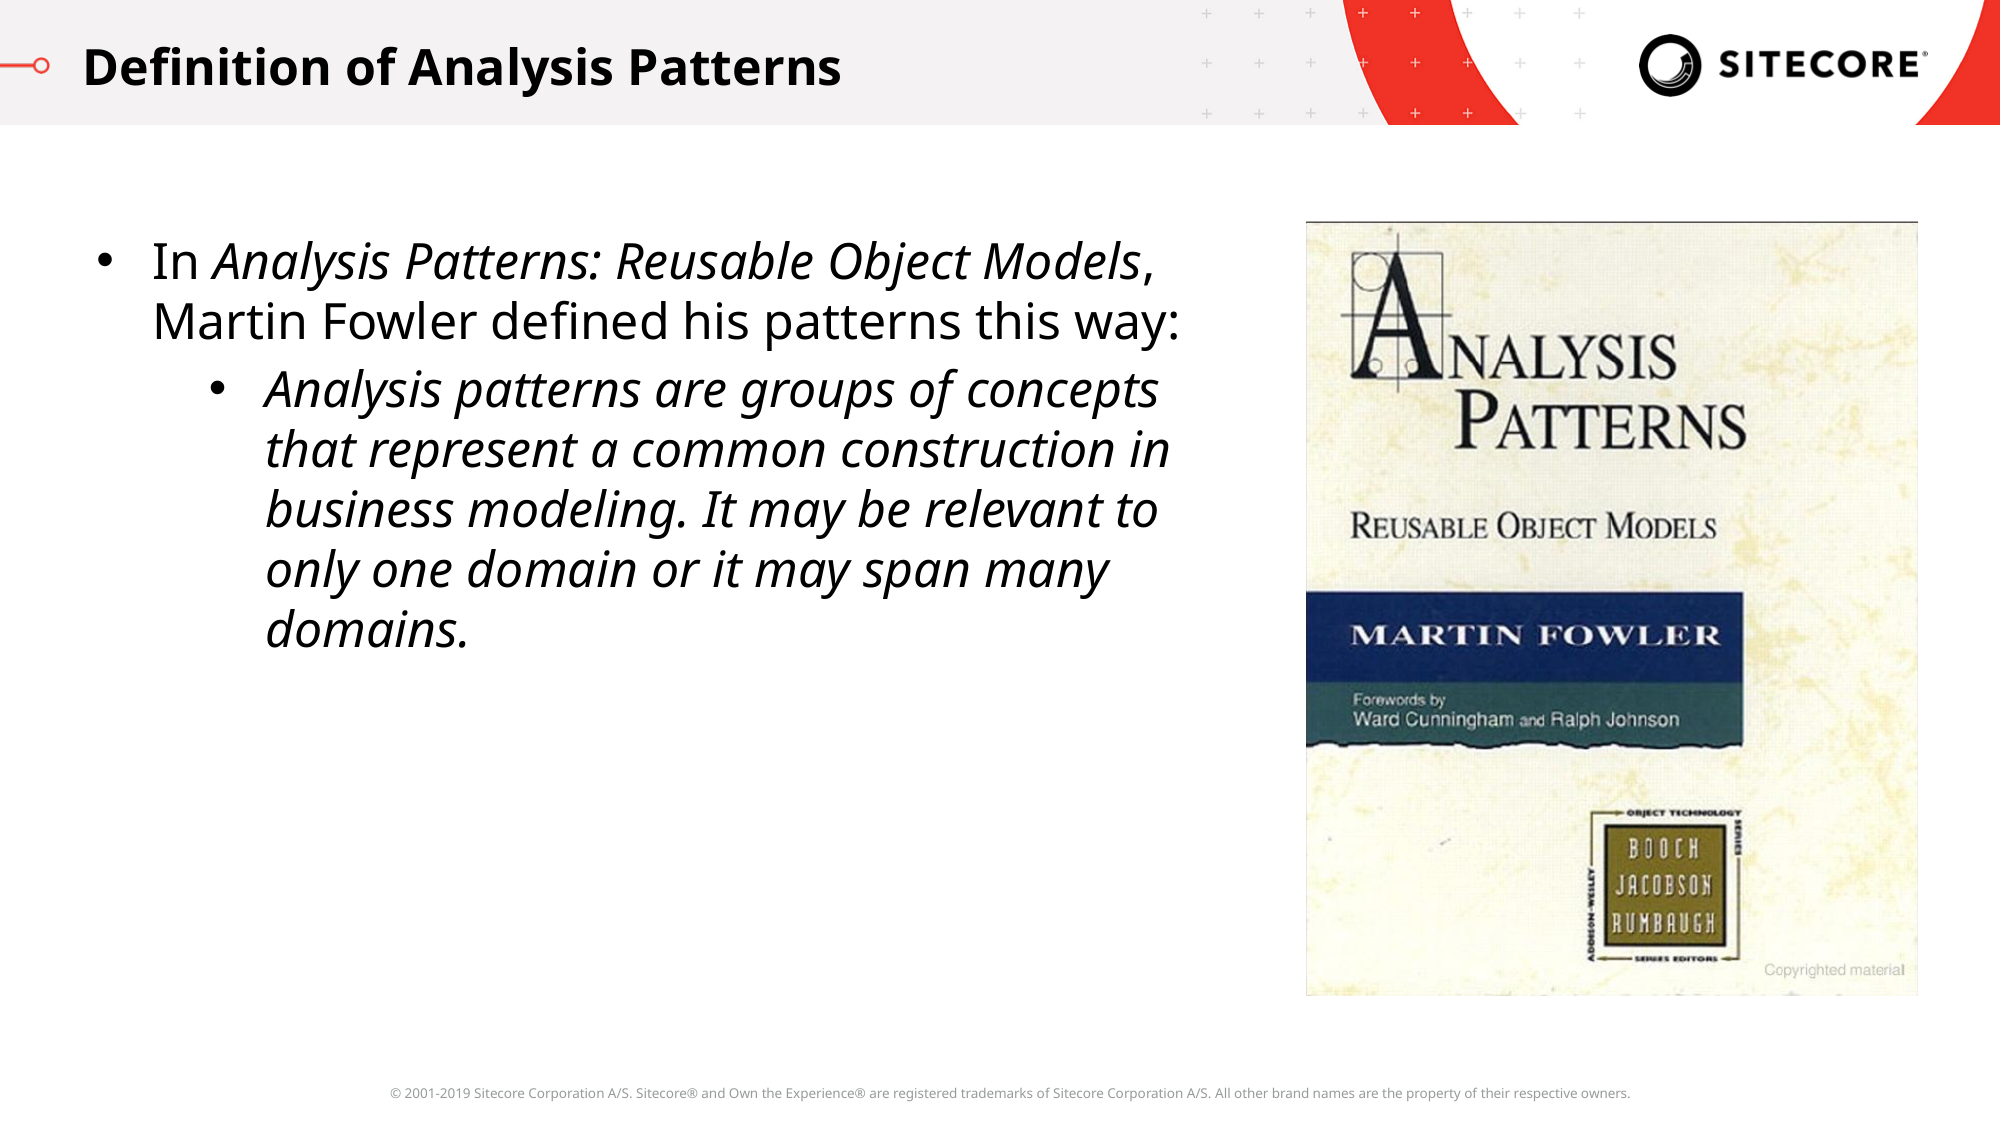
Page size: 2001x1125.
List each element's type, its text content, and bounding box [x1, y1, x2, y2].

list In Analysis Patterns: Reusable Object Models, Martin Fowler defined his patterns this way: Analysis patterns are groups of concepts that represent a common construction in business modeling. It may be relevant to only one domain or it may span many domains. [81, 221, 1229, 1004]
picture [1306, 221, 1918, 996]
list Definition of Analysis Patterns [68, 34, 1307, 101]
picture [0, 0, 2000, 125]
